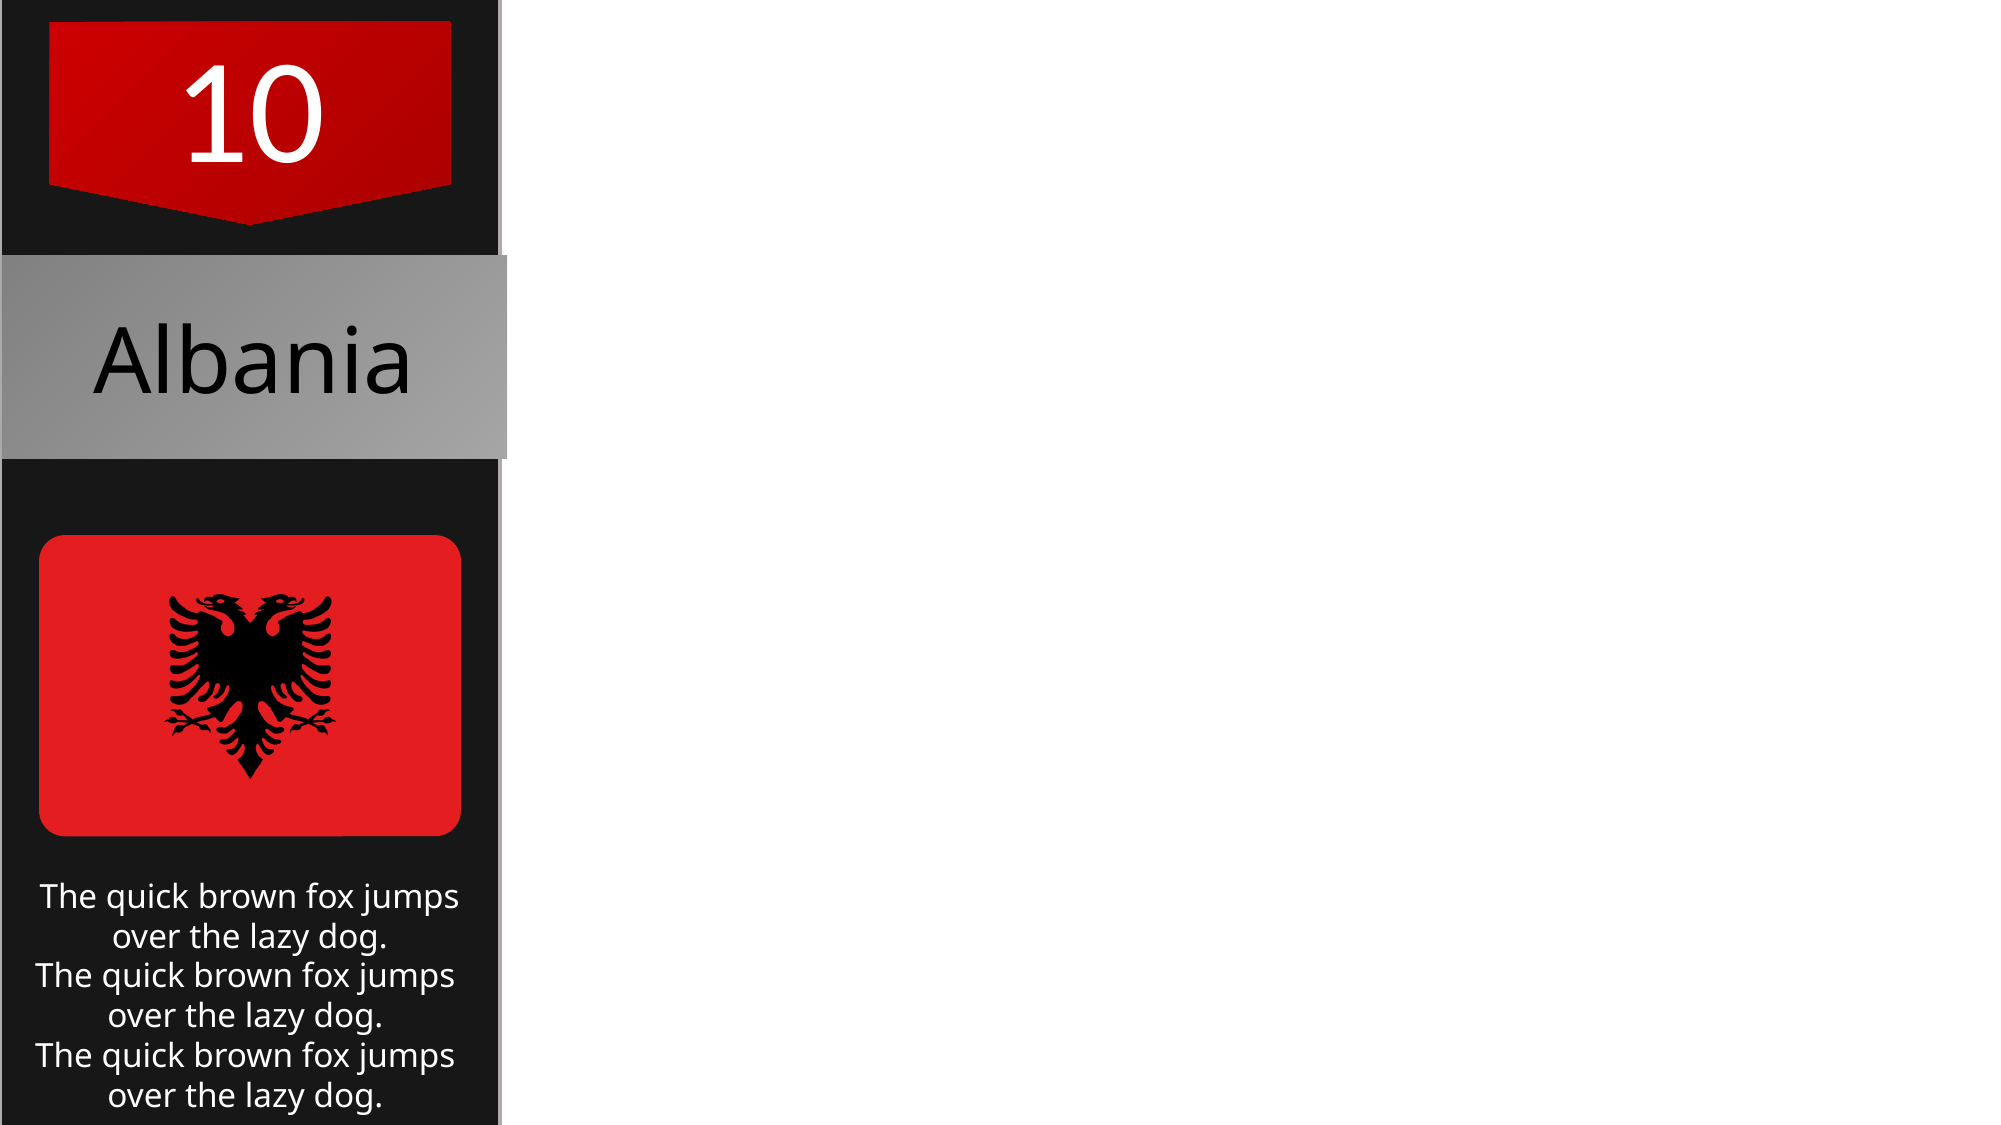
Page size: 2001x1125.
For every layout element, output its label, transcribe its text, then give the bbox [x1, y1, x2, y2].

text_box Albania [1, 255, 508, 460]
text_box 10 [48, 20, 452, 226]
text_box The quick brown fox jumps over the lazy dog. The quick brown fox jumps over the lazy dog. The quick brown fox jumps over the lazy dog. [20, 867, 480, 1122]
picture [39, 535, 461, 837]
text_box [0, 0, 501, 1125]
